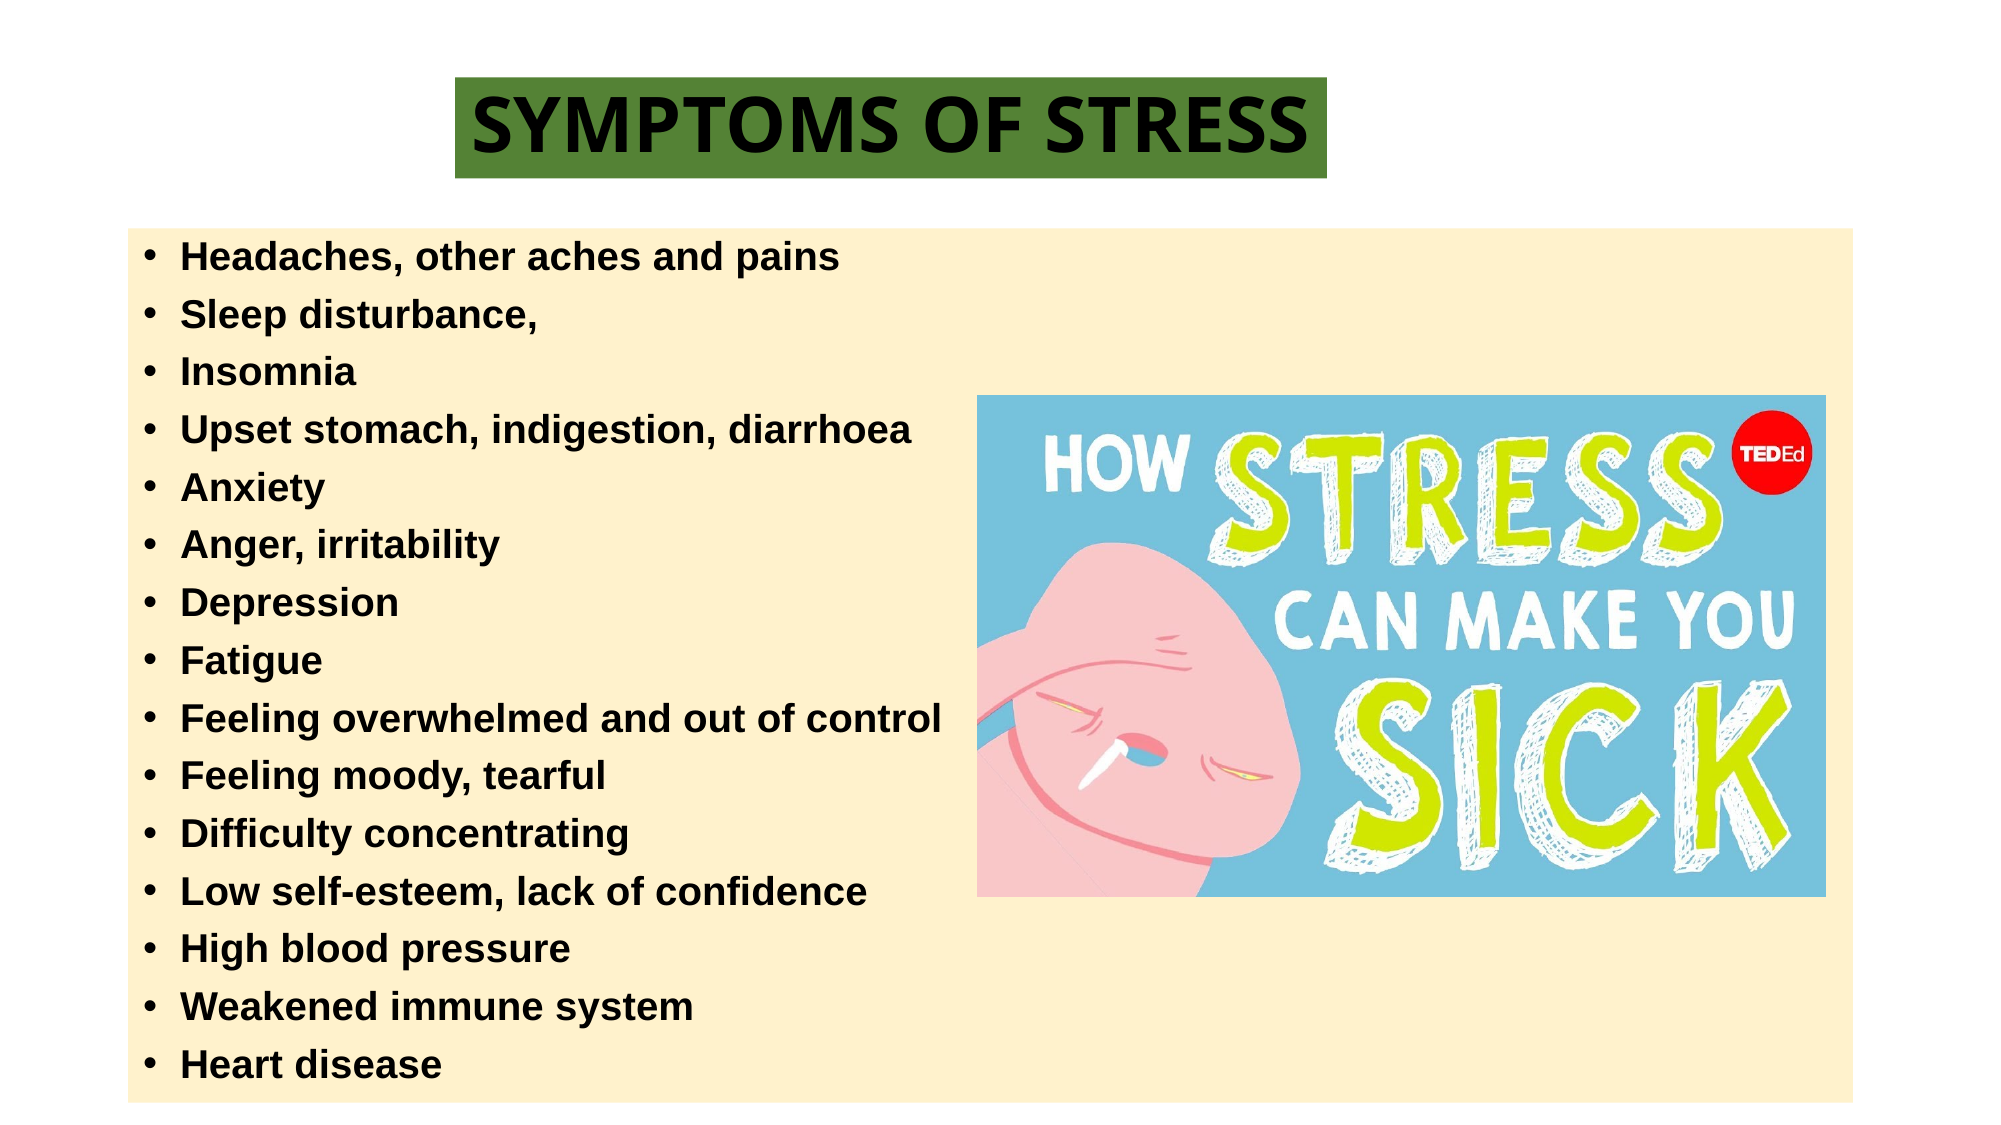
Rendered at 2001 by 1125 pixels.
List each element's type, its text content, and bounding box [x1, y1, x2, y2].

title SYMPTOMS OF STRESS [455, 77, 1327, 179]
list Headaches, other aches and pains Sleep disturbance, Insomnia Upset stomach, indigestion, diarrhoea Anxiety Anger, irritability Depression Fatigue Feeling overwhelmed and out of control Feeling moody, tearful Difficulty concentrating Low self-esteem, lack of confidence High blood pressure Weakened immune system Heart disease [128, 228, 1853, 1103]
picture [976, 395, 1826, 897]
